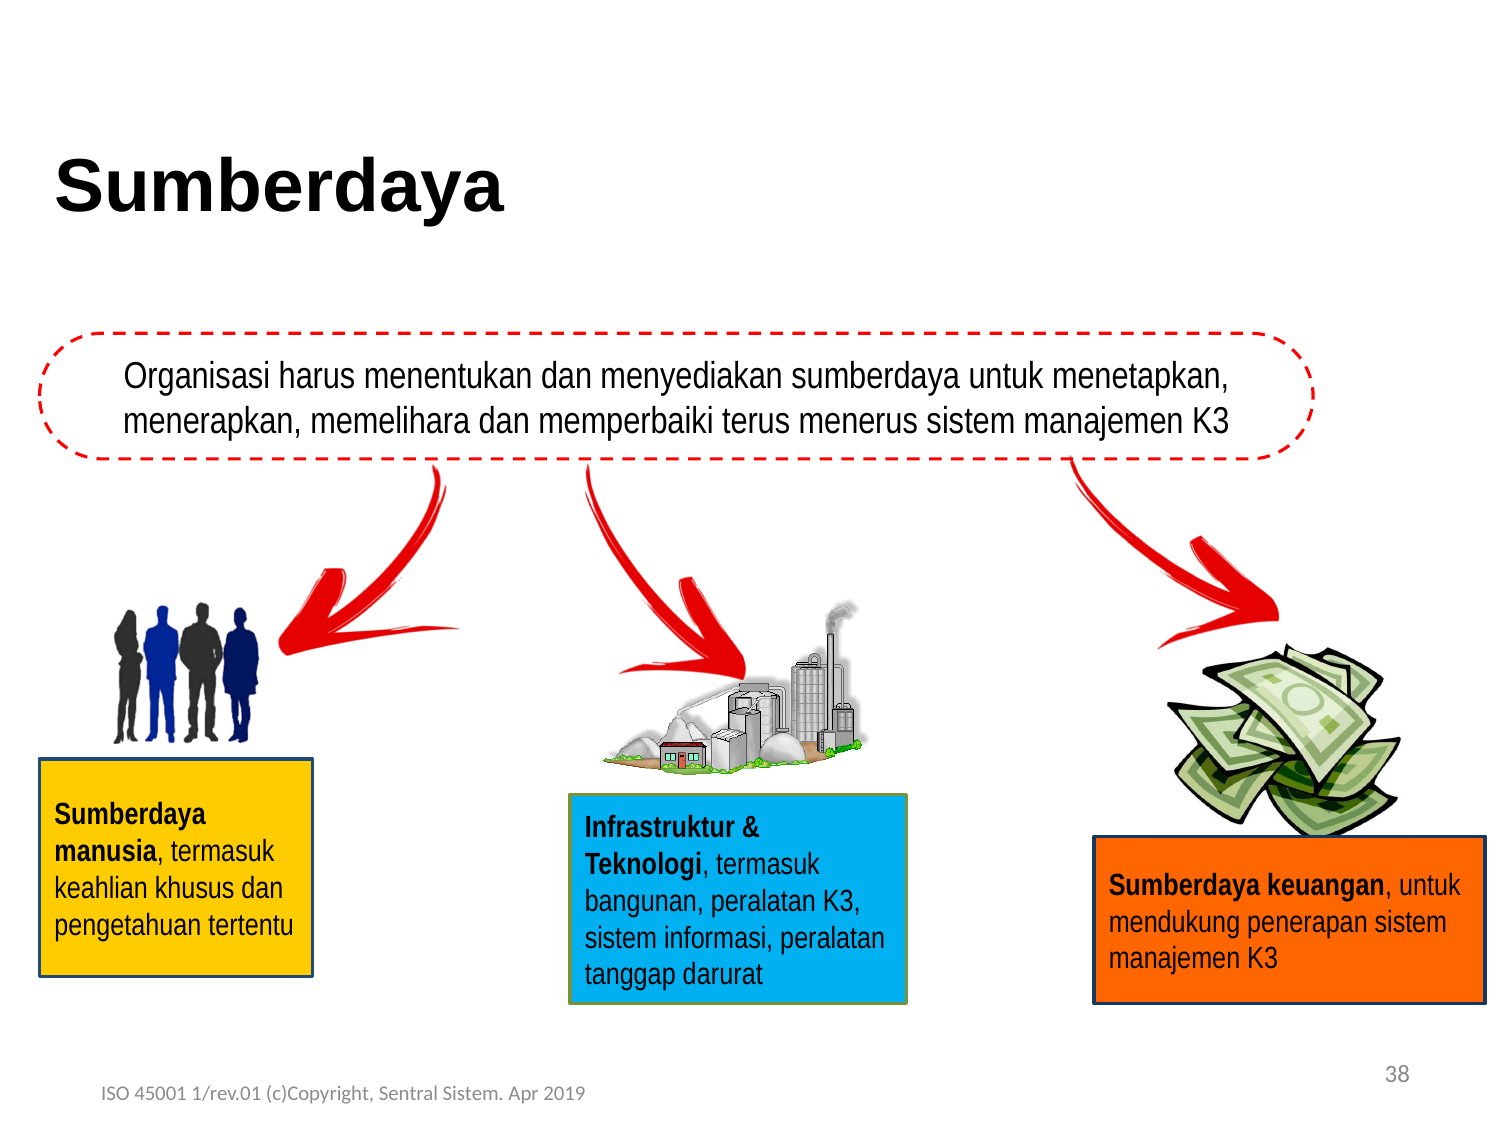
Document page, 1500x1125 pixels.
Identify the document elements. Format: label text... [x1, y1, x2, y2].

text_box Sumberdaya [37, 127, 1229, 235]
text_box Sumberdaya manusia, termasuk keahlian khusus dan pengetahuan tertentu [37, 757, 315, 979]
picture [273, 465, 465, 655]
picture [1044, 403, 1417, 843]
picture [108, 600, 262, 744]
text_box Organisasi harus menentukan dan menyediakan sumberdaya untuk menetapkan, menerapkan, memelihara dan memperbaiki terus menerus sistem manajemen K3 [37, 331, 1315, 462]
slide_number 38 [1074, 1042, 1425, 1103]
footer ISO 45001 1/rev.01 (c)Copyright, Sentral Sistem. Apr 2019 [0, 1062, 716, 1123]
text_box Infrastruktur & Teknologi, termasuk bangunan, peralatan K3, sistem informasi, peralatan tanggap darurat [568, 792, 908, 1006]
text_box Sumberdaya keuangan, untuk mendukung penerapan sistem manajemen K3 [1092, 834, 1487, 1006]
picture [535, 439, 878, 776]
